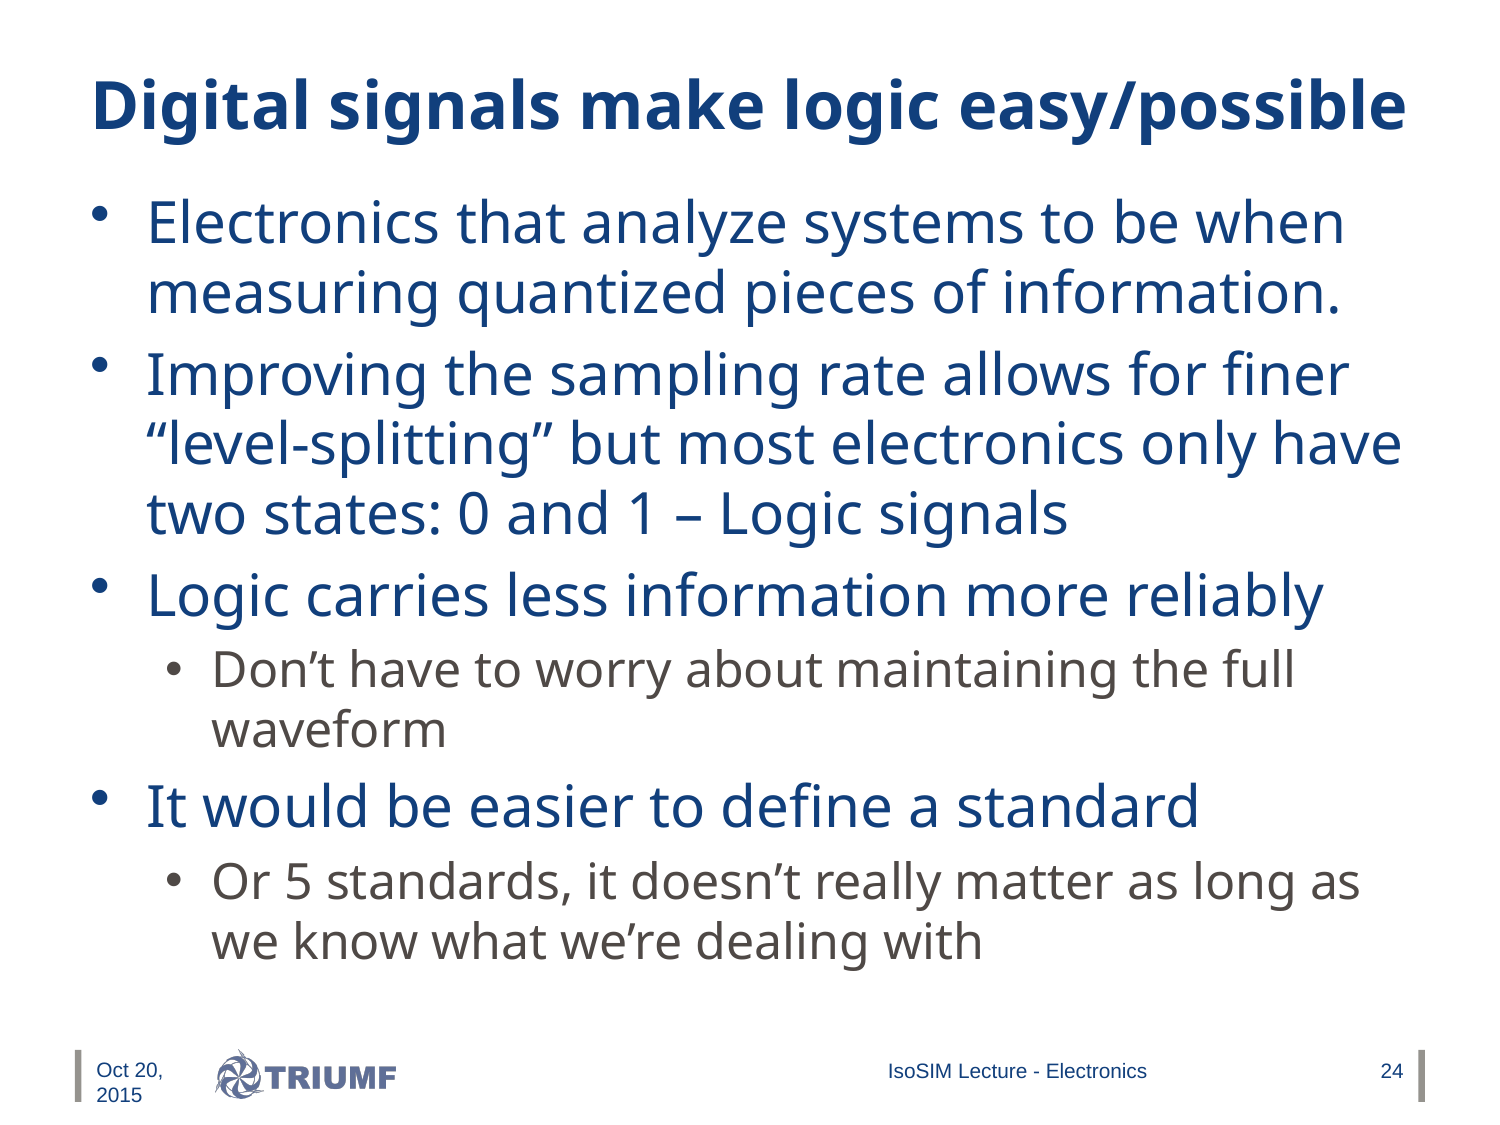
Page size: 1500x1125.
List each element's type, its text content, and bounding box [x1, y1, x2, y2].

footer IsoSIM Lecture - Electronics [394, 1049, 1163, 1125]
title Digital signals make logic easy/possible [74, 61, 1426, 162]
list Electronics that analyze systems to be when measuring quantized pieces of information. Improving the sampling rate allows for finer “level-splitting” but most electronics only have two states: 0 and 1 – Logic signals Logic carries less information more reliably Don’t have to worry about maintaining the full waveform It would be easier to define a standard Or 5 standards, it doesn’t really matter as long as we know what we’re dealing with [74, 177, 1426, 1014]
slide_number 24 [1182, 1049, 1419, 1125]
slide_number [81, 1048, 213, 1125]
